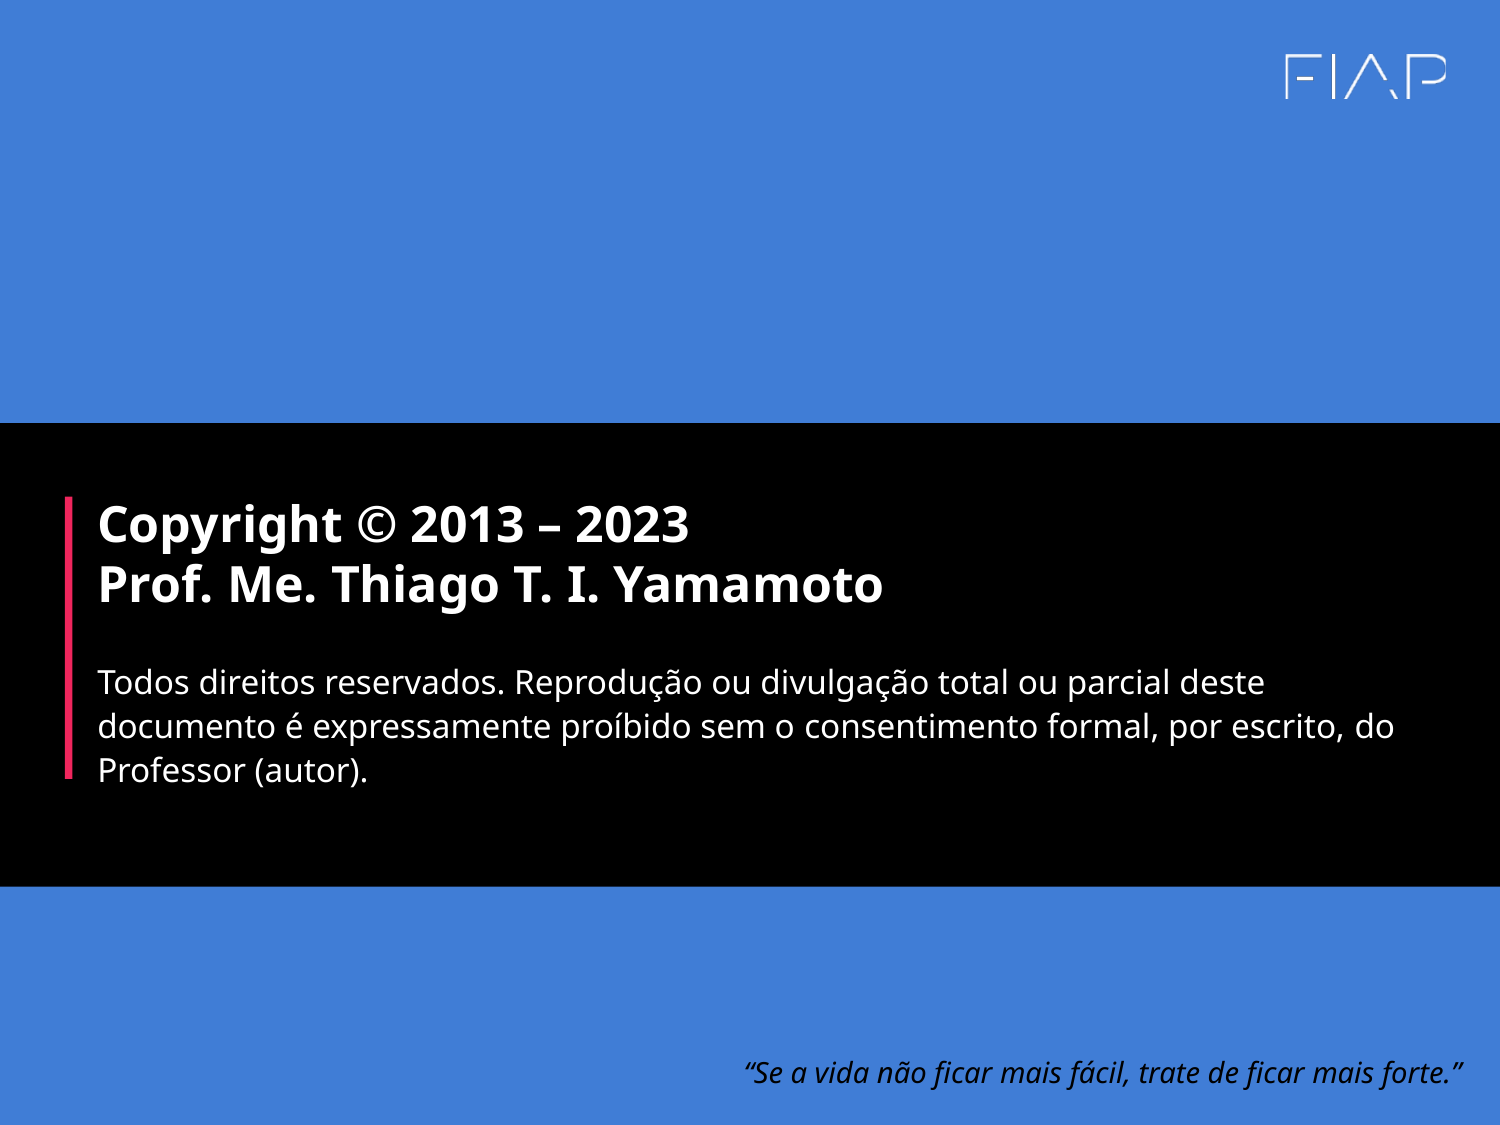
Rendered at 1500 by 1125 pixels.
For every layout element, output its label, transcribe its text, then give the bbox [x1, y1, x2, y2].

text_box “Se a vida não ficar mais fácil, trate de ficar mais forte.” [622, 1047, 1477, 1098]
